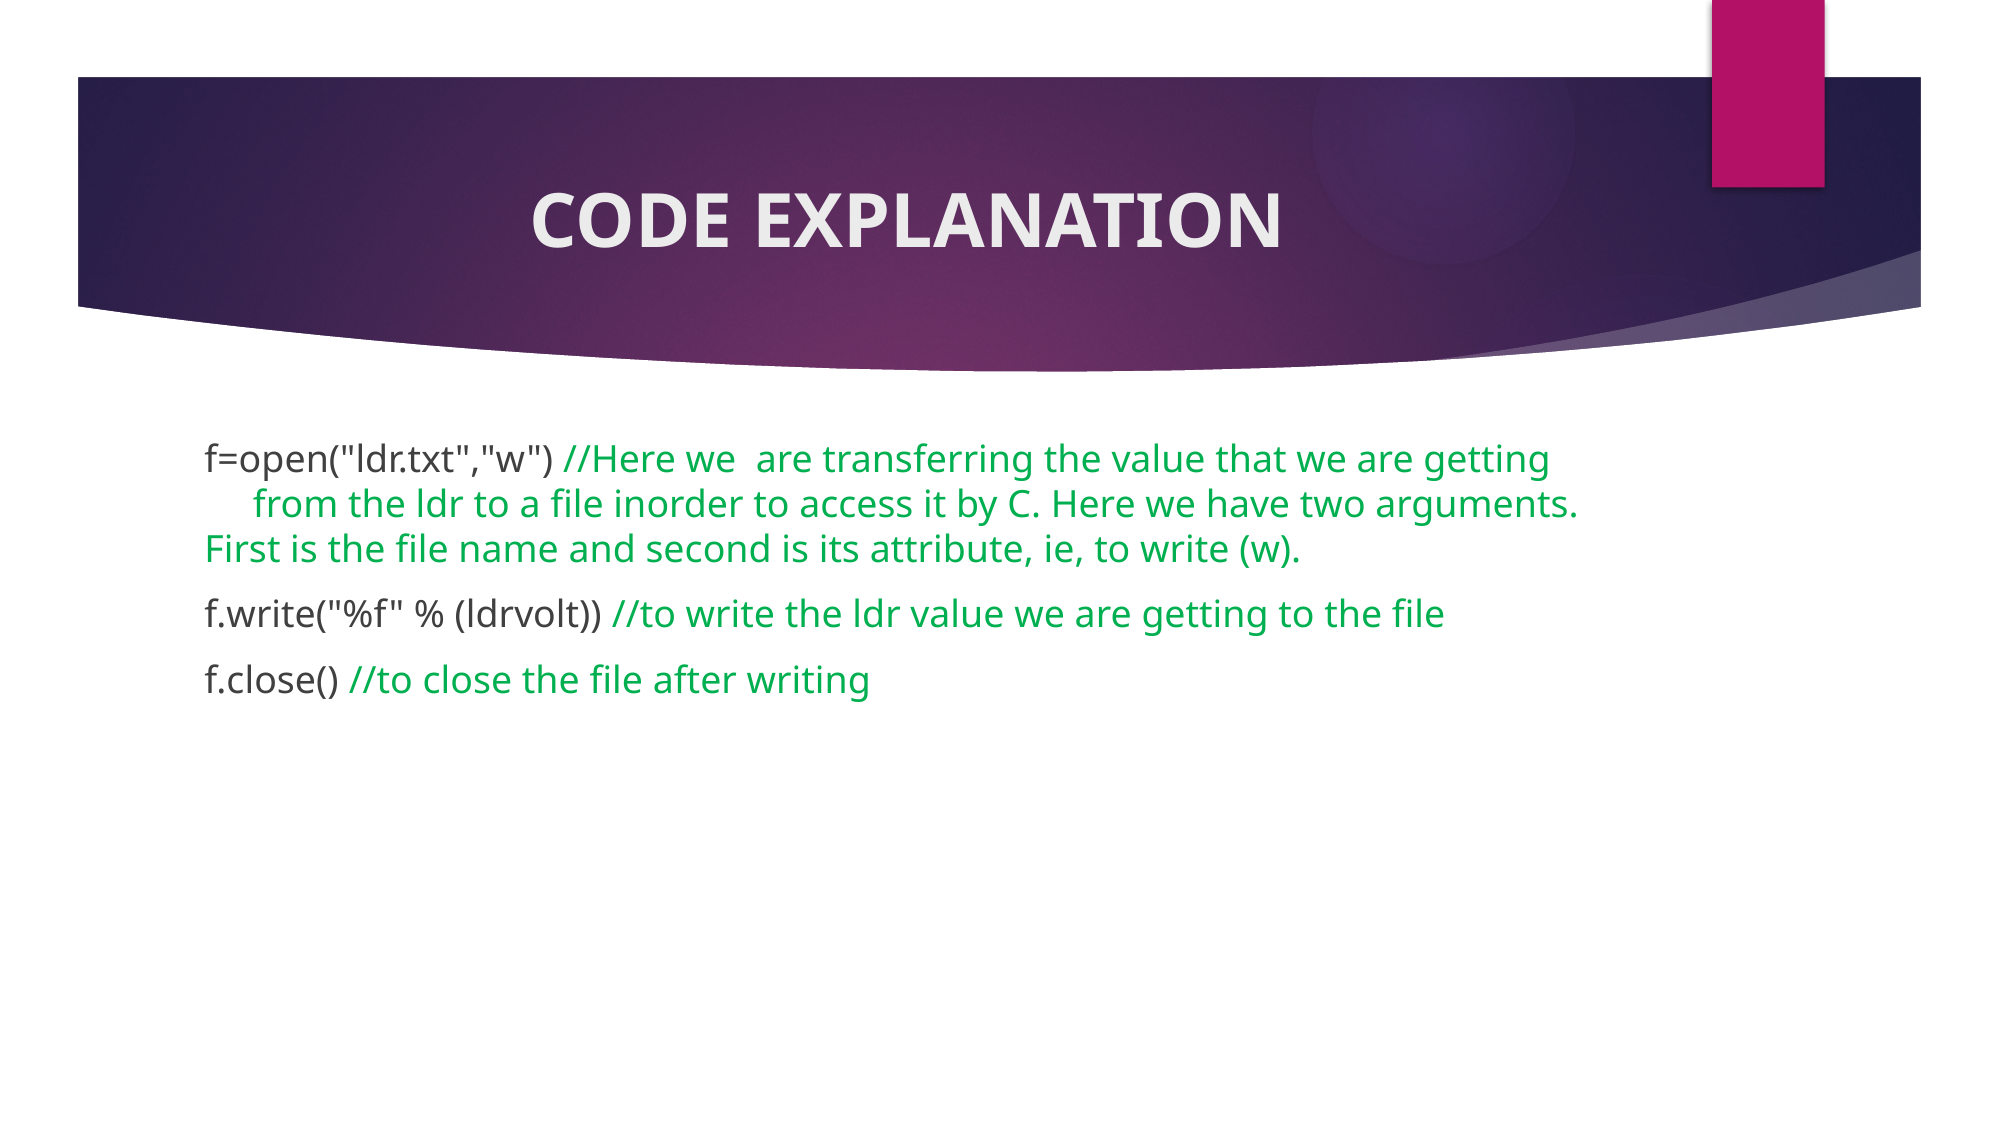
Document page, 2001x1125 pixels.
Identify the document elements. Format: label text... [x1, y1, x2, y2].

title CODE EXPLANATION [189, 159, 1627, 276]
list f=open("ldr.txt","w") //Here we are transferring the value that we are getting from the ldr to a file inorder to access it by C. Here we have two arguments. First is the file name and second is its attribute, ie, to write (w). f.write("%f" % (ldrvolt)) //to write the ldr value we are getting to the file f.close() //to close the file after writing [189, 427, 1638, 988]
